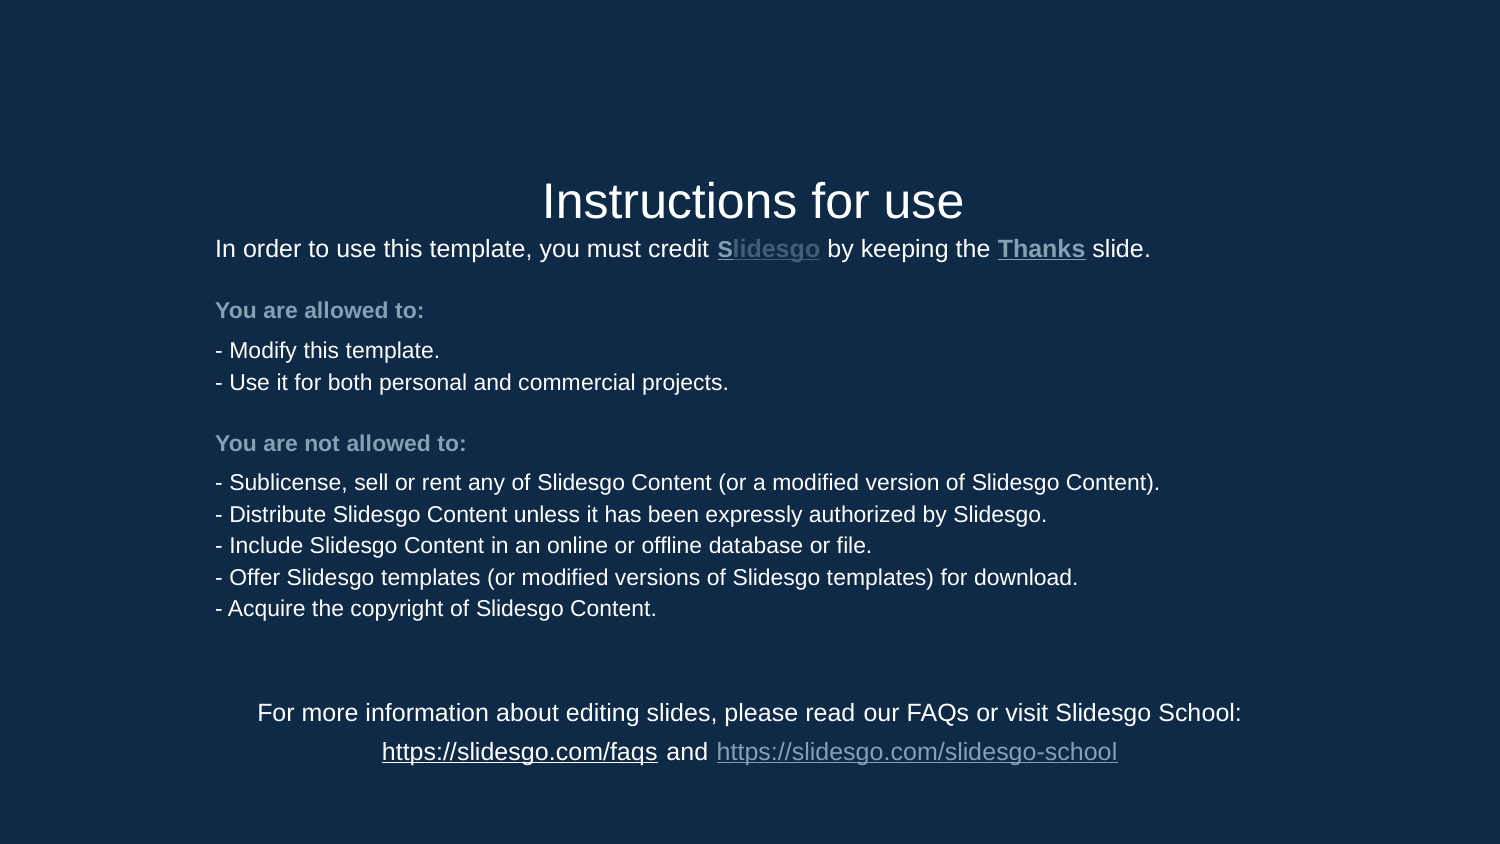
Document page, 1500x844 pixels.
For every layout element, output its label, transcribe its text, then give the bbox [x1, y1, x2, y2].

list In order to use this template, you must credit Slidesgo by keeping the Thanks slide. You are allowed to: - Modify this template. - Use it for both personal and commercial projects. You are not allowed to: - Sublicense, sell or rent any of Slidesgo Content (or a modified version of Slidesgo Content). - Distribute Slidesgo Content unless it has been expressly authorized by Slidesgo. - Include Slidesgo Content in an online or offline database or file. - Offer Slidesgo templates (or modified versions of Slidesgo templates) for download. - Acquire the copyright of Slidesgo Content. [200, 213, 1357, 286]
list For more information about editing slides, please read our FAQs or visit Slidesgo School: https://slidesgo.com/faqs and https://slidesgo.com/slidesgo-school [171, 676, 1328, 749]
title Instructions for use [175, 153, 1332, 233]
